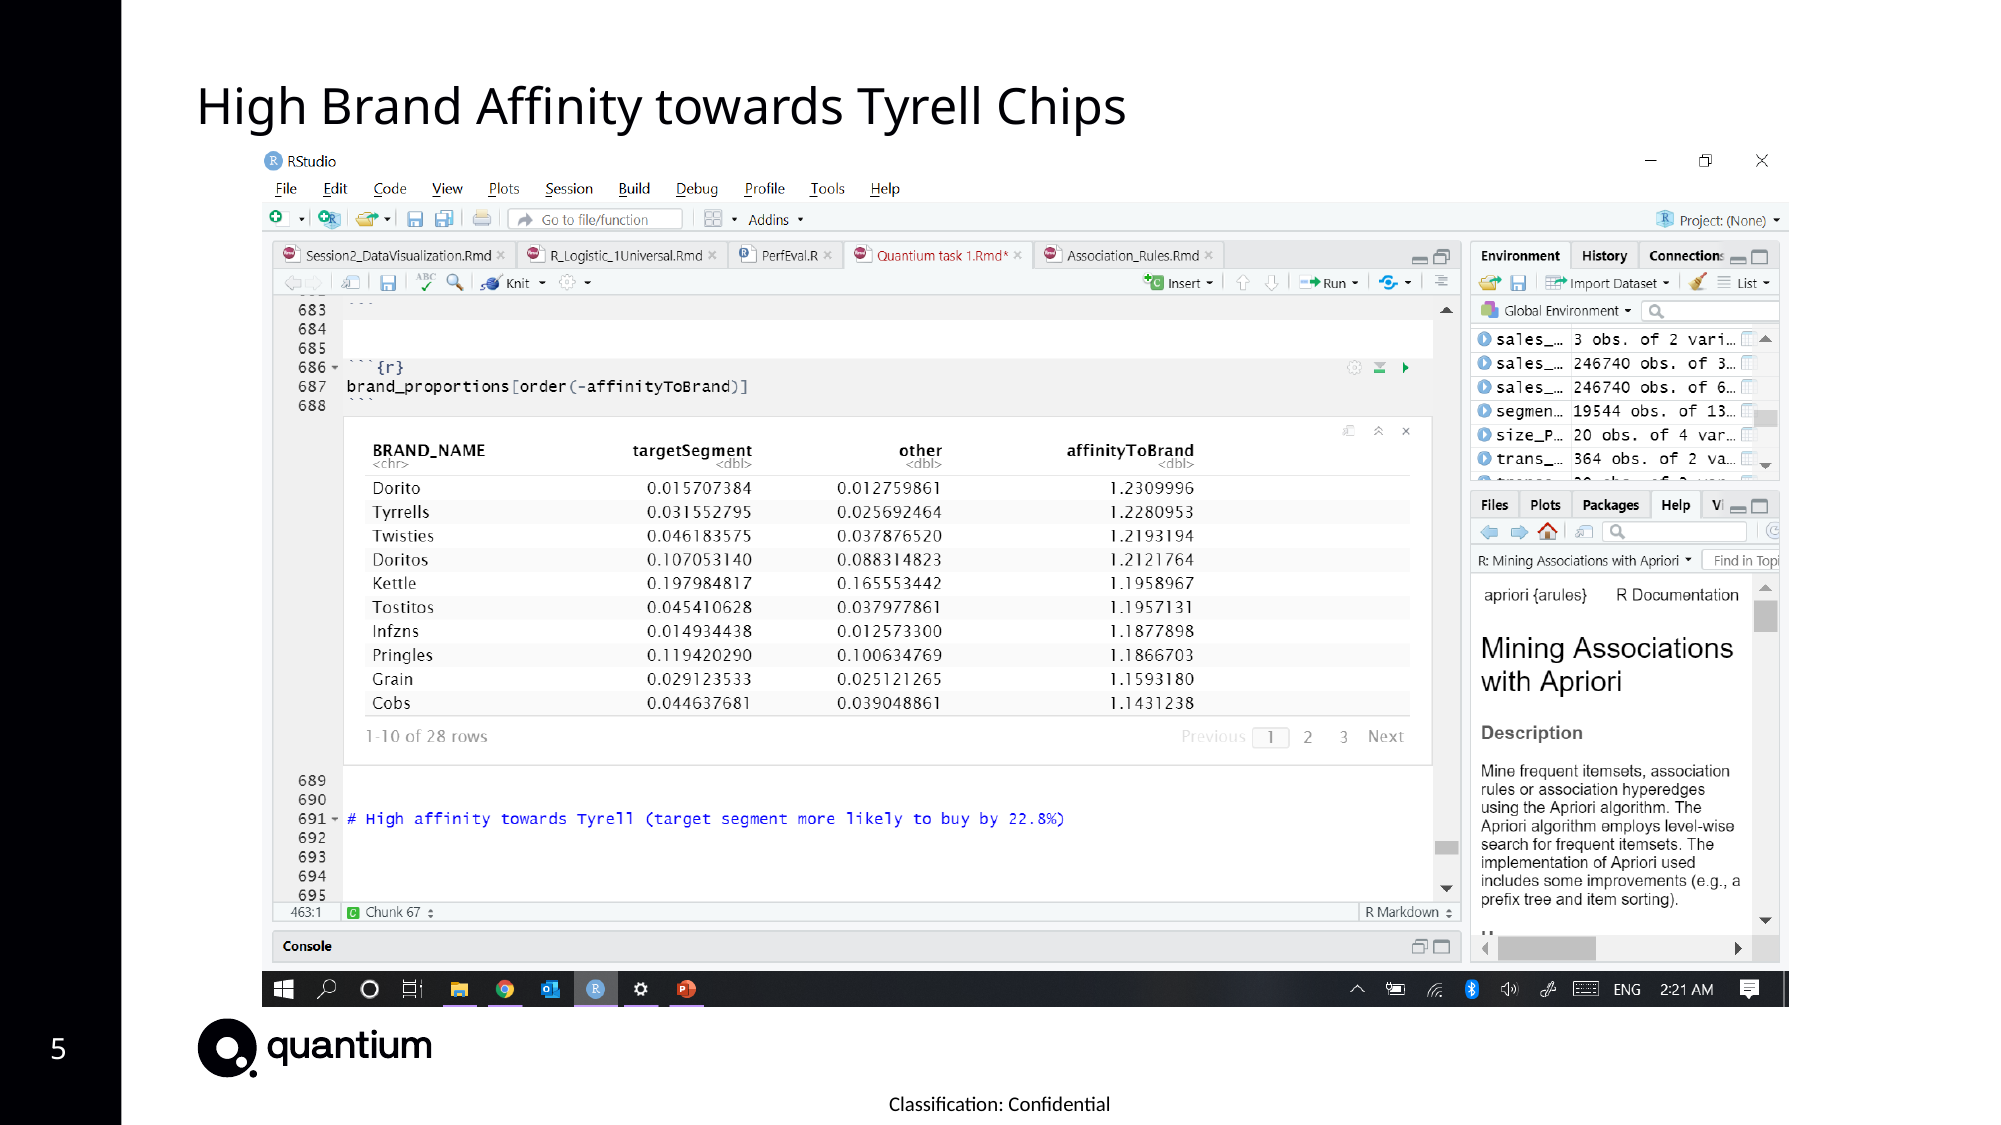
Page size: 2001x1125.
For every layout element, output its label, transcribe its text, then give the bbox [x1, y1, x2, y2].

list High Brand Affinity towards Tyrell Chips [196, 74, 1916, 210]
picture [262, 147, 1789, 1007]
